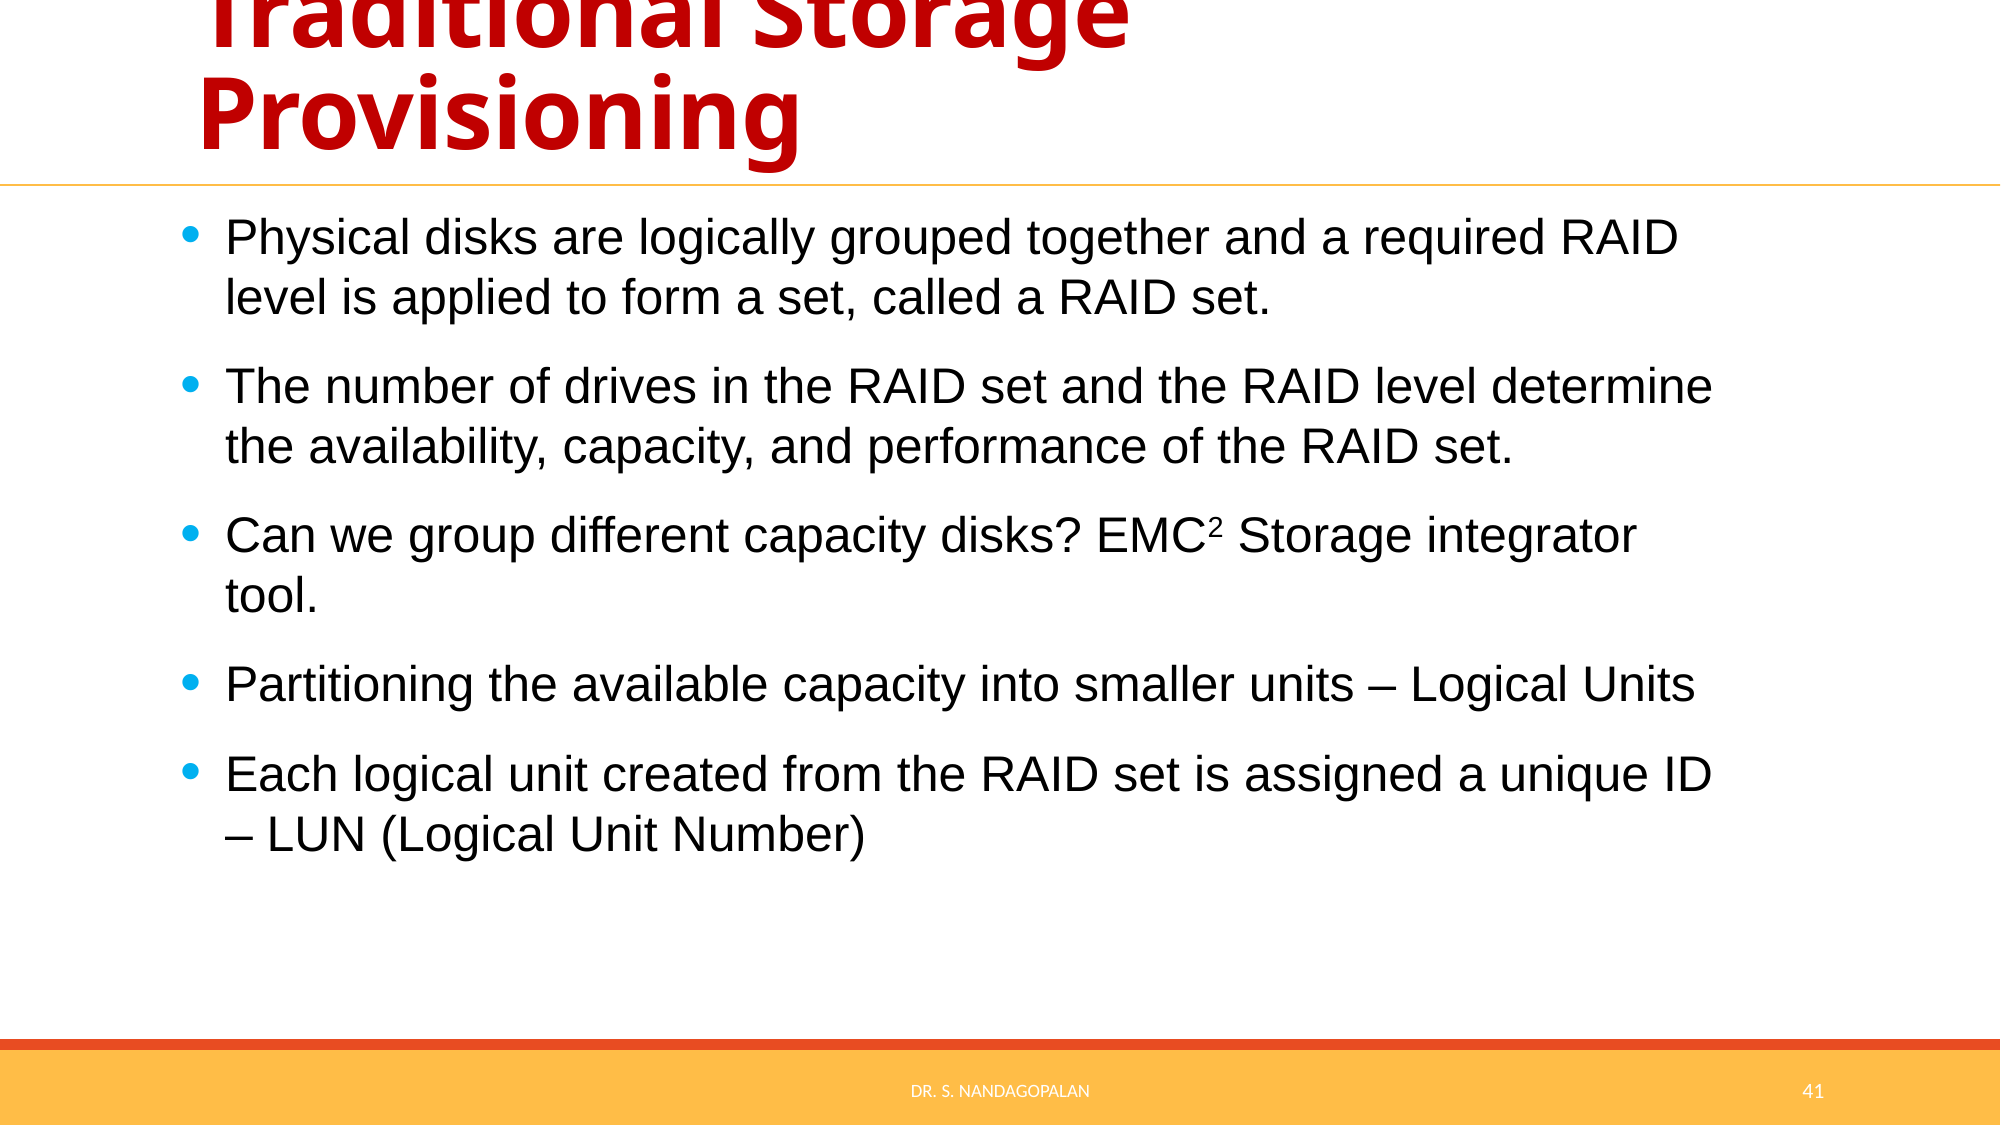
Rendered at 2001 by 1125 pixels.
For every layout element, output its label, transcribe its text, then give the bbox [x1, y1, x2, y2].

footer Dr. S. Nandagopalan [604, 1059, 1396, 1120]
title Traditional Storage Provisioning [180, 47, 1691, 178]
list Physical disks are logically grouped together and a required RAID level is applied to form a set, called a RAID set. The number of drives in the RAID set and the RAID level determine the availability, capacity, and performance of the RAID set. Can we group different capacity disks? EMC2 Storage integrator tool. Partitioning the available capacity into smaller units – Logical Units Each logical unit created from the RAID set is assigned a unique ID – LUN (Logical Unit Number) [180, 196, 1729, 1026]
slide_number 41 [1624, 1059, 1840, 1120]
